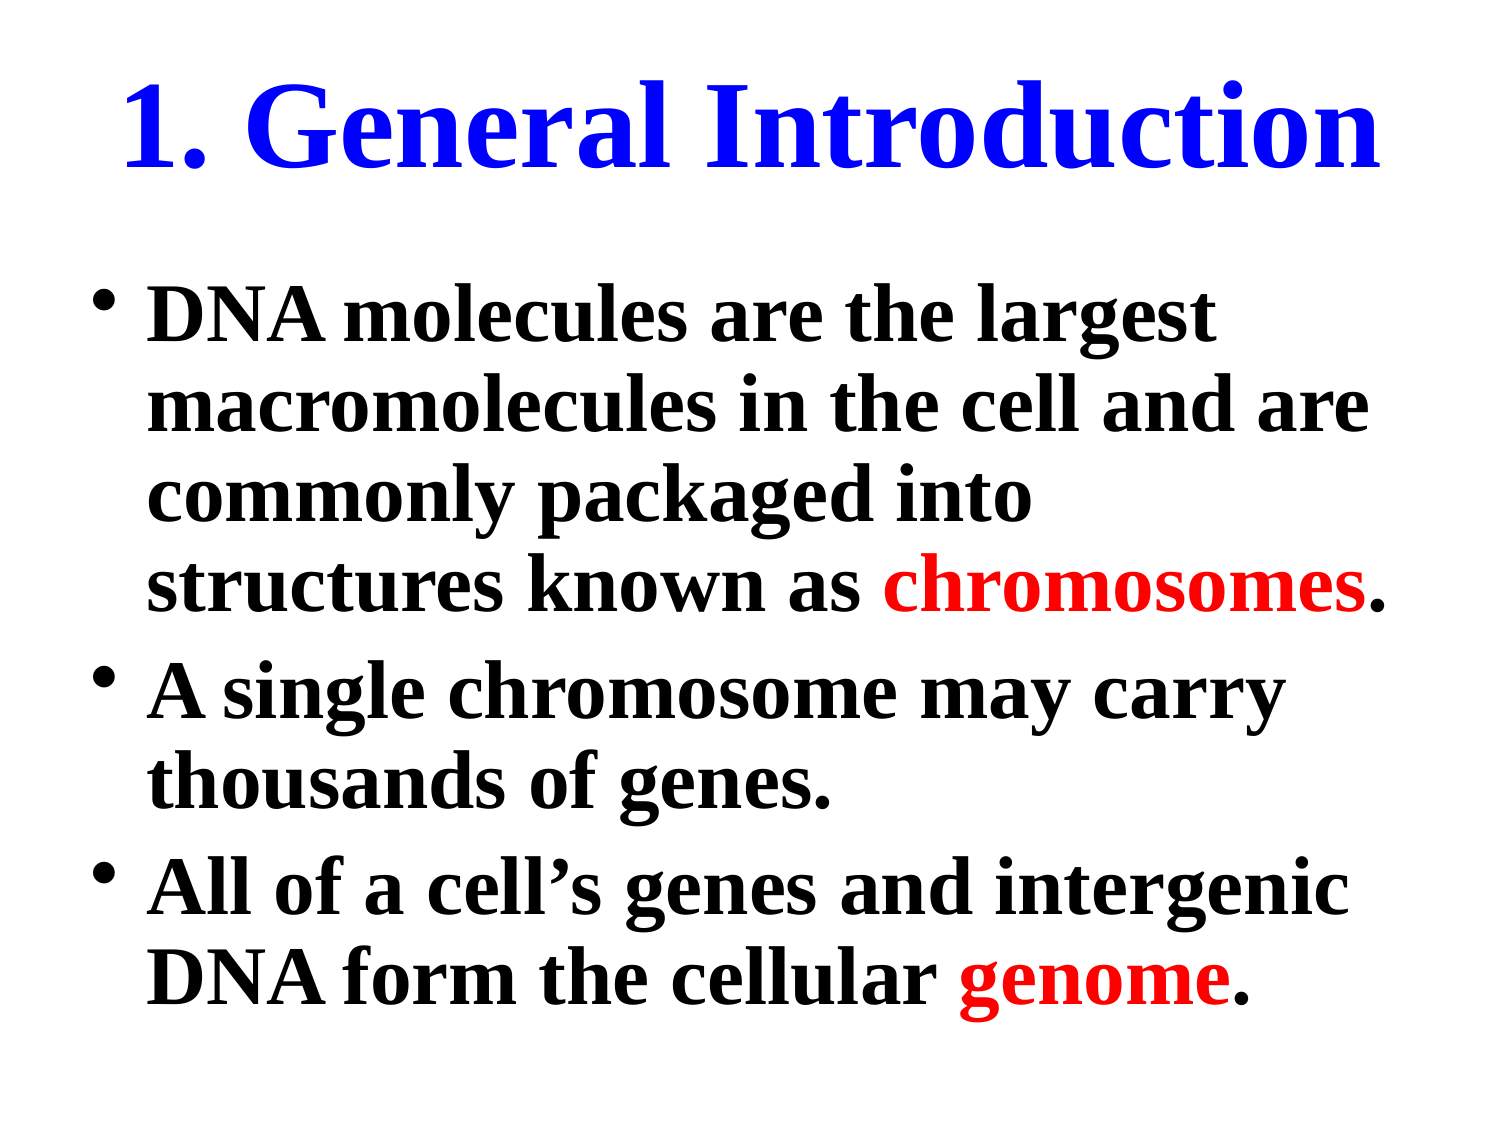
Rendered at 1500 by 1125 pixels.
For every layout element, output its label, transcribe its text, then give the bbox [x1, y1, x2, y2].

list DNA molecules are the largest macromolecules in the cell and are commonly packaged into structures known as chromosomes. A single chromosome may carry thousands of genes. All of a cell’s genes and intergenic DNA form the cellular genome. [74, 262, 1426, 1006]
title 1. General Introduction [74, 46, 1425, 189]
